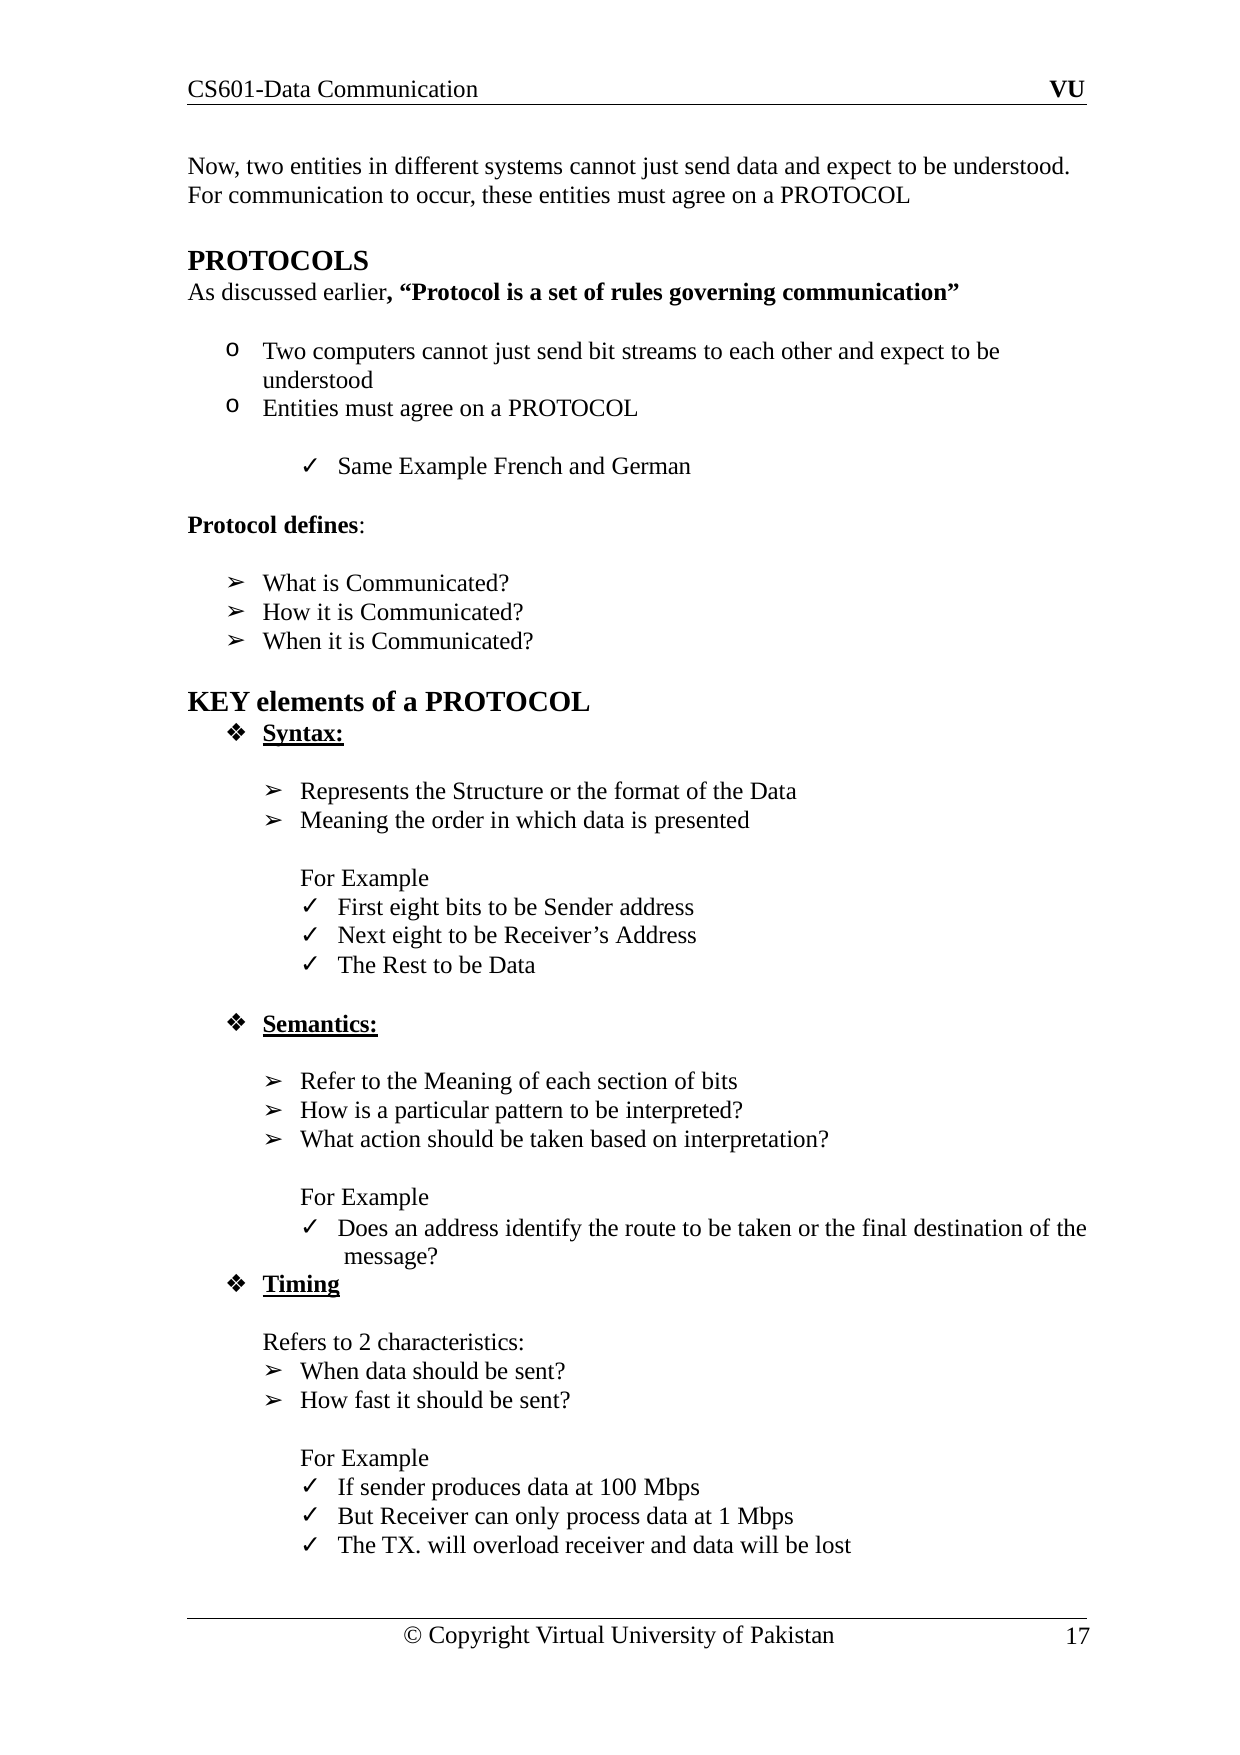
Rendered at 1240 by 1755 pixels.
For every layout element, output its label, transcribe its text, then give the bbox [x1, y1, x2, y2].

footer © Copyright Virtual University of Pakistan [401, 1621, 840, 1755]
text_box CS601-Data Communication VU Now, two entities in different systems cannot just send data and expect to be understood. For communication to occur, these entities must agree on a PROTOCOL PROTOCOLS As discussed earlier, “Protocol is a set of rules governing communication” Two computers cannot just send bit streams to each other and expect to be understood Entities must agree on a PROTOCOL Same Example French and German Protocol defines: What is Communicated? How it is Communicated? When it is Communicated? KEY elements of a PROTOCOL Syntax: Represents the Structure or the format of the Data Meaning the order in which data is presented For Example First eight bits to be Sender address Next eight to be Receiver’s Address The Rest to be Data Semantics: Refer to the Meaning of each section of bits How is a particular pattern to be interpreted? What action should be taken based on interpretation? For Example Does an address identify the route to be taken or the final destination of the message? Timing Refers to 2 characteristics: When data should be sent? How fast it should be sent? For Example If sender produces data at 100 Mbps But Receiver can only process data at 1 Mbps The TX. will overload receiver and data will be lost [185, 72, 1093, 1559]
slide_number 17 [1048, 1621, 1095, 1755]
